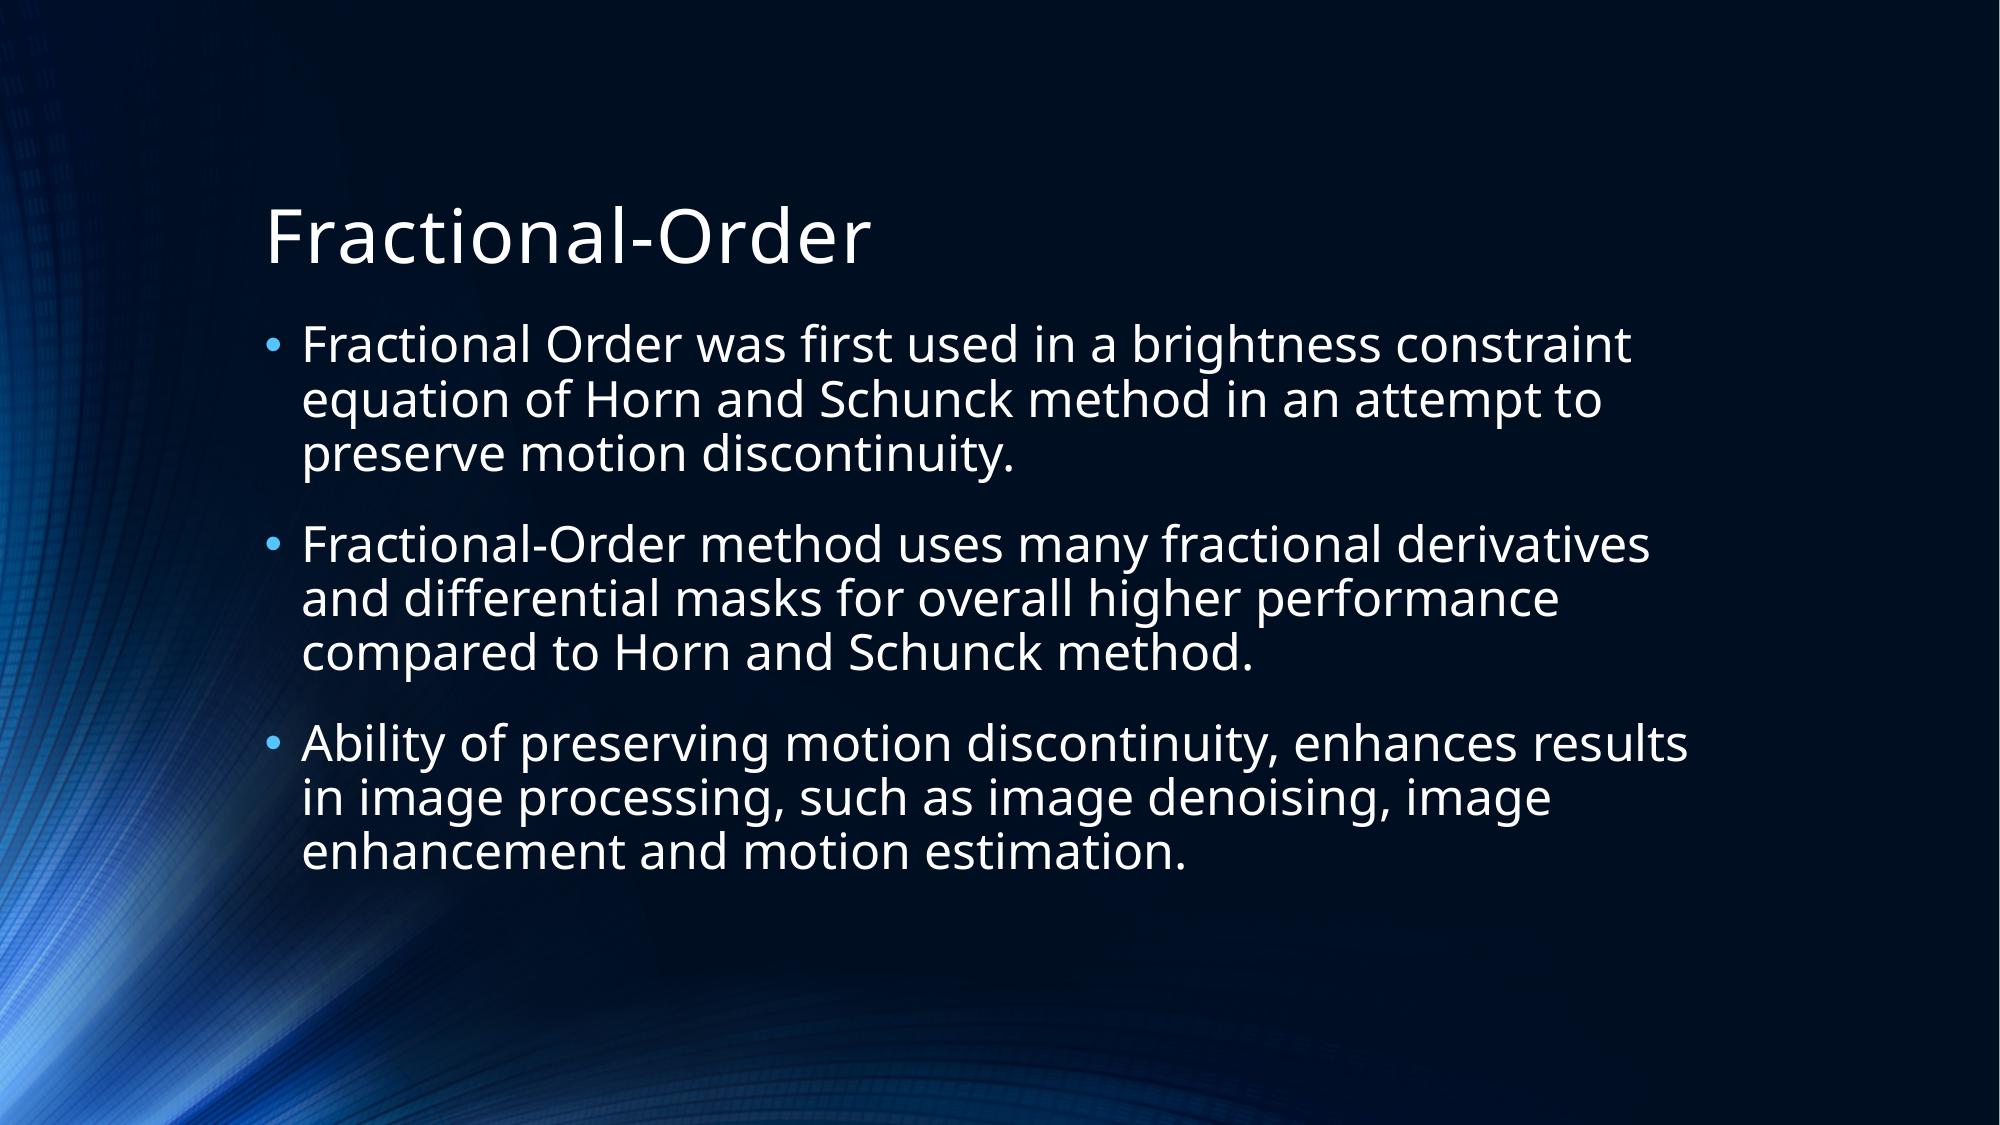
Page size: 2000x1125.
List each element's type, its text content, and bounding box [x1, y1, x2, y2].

title Fractional-Order [249, 62, 1750, 288]
text_box Fractional Order was first used in a brightness constraint equation of Horn and Schunck method in an attempt to preserve motion discontinuity. Fractional-Order method uses many fractional derivatives and differential masks for overall higher performance compared to Horn and Schunck method. Ability of preserving motion discontinuity, enhances results in image processing, such as image denoising, image enhancement and motion estimation. [249, 312, 1749, 988]
picture [0, 0, 2000, 1125]
